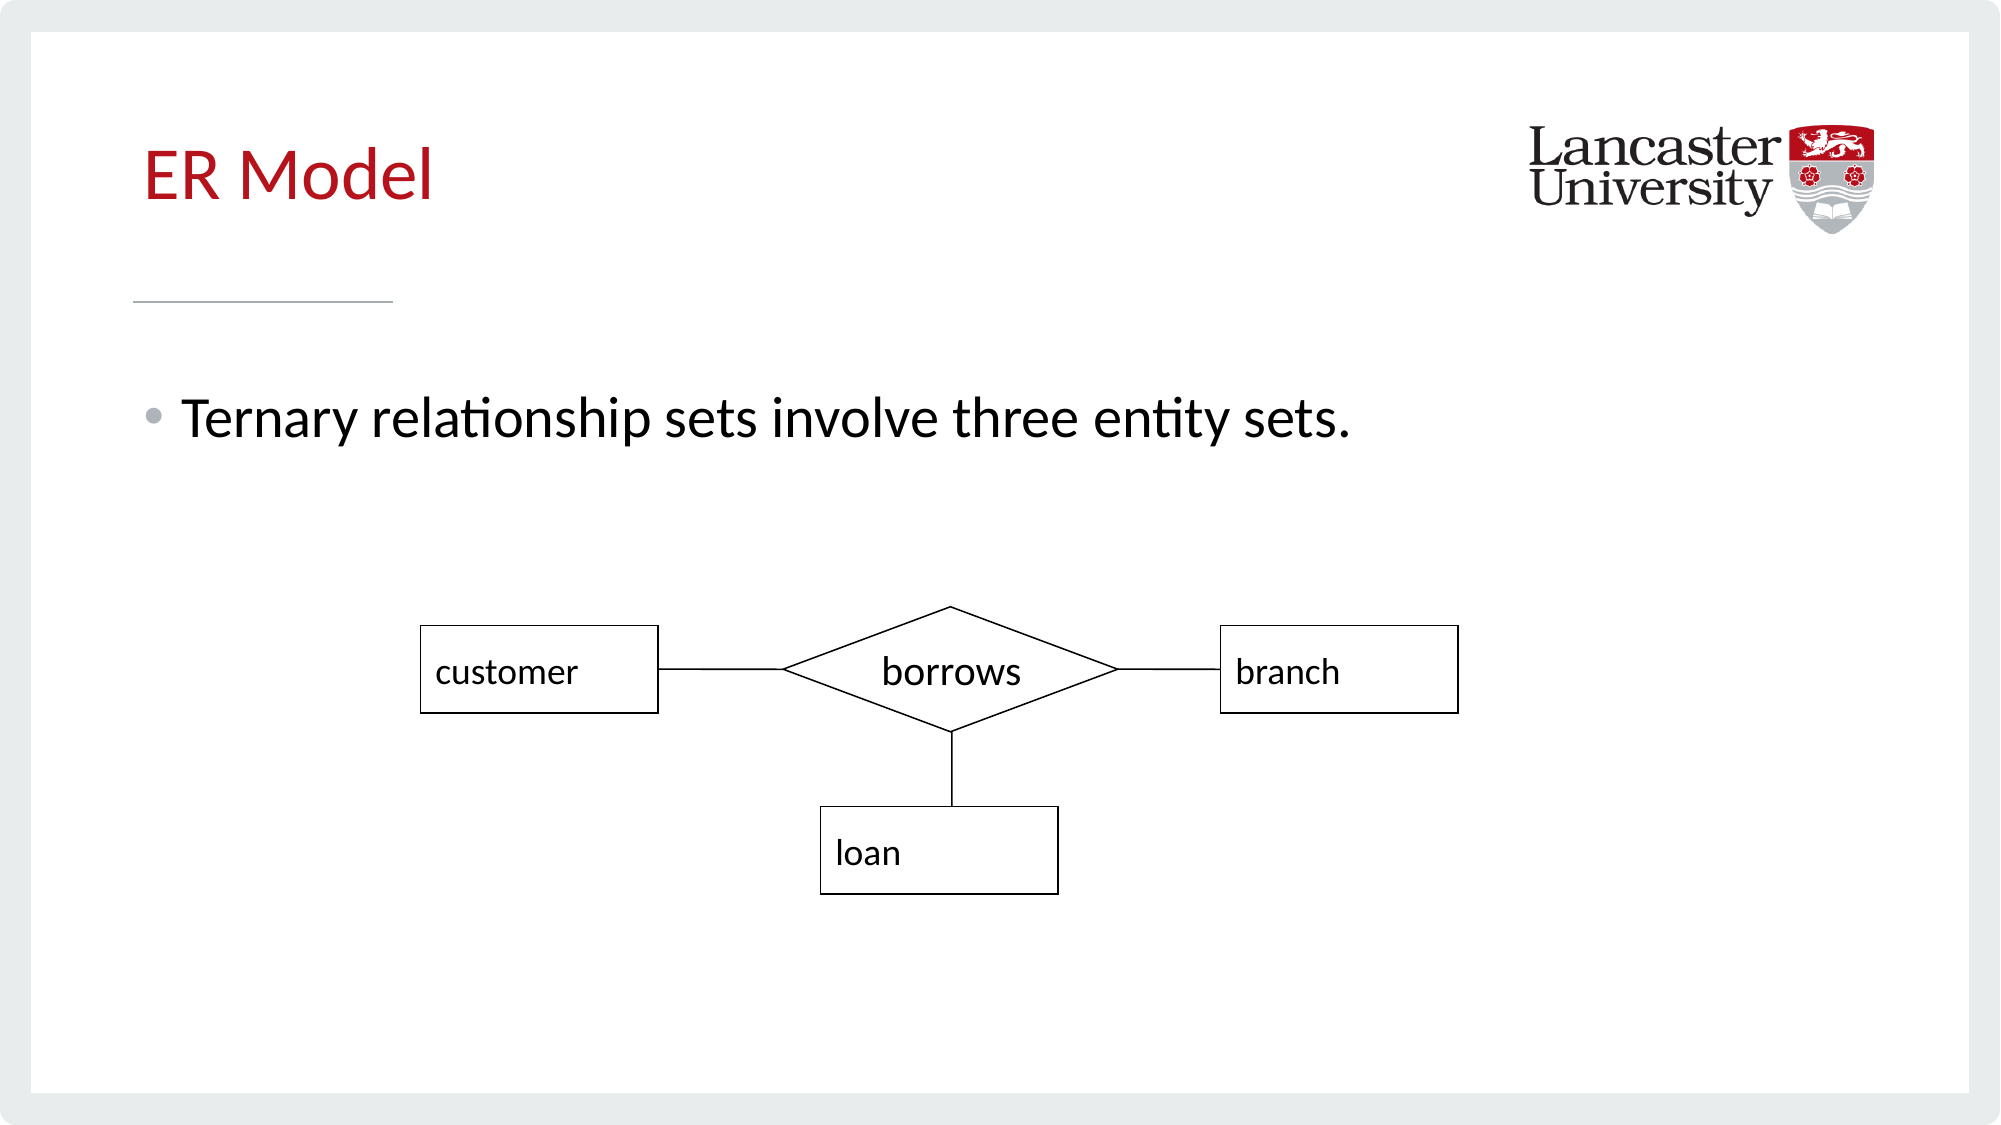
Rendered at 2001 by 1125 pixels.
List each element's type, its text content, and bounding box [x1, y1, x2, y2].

text_box customer [420, 625, 659, 713]
text_box branch [1220, 625, 1459, 713]
text_box borrows [783, 606, 1118, 732]
text_box loan [820, 806, 1059, 895]
list Ternary relationship sets involve three entity sets. [128, 379, 1738, 1014]
title ER Model [128, 78, 1482, 279]
